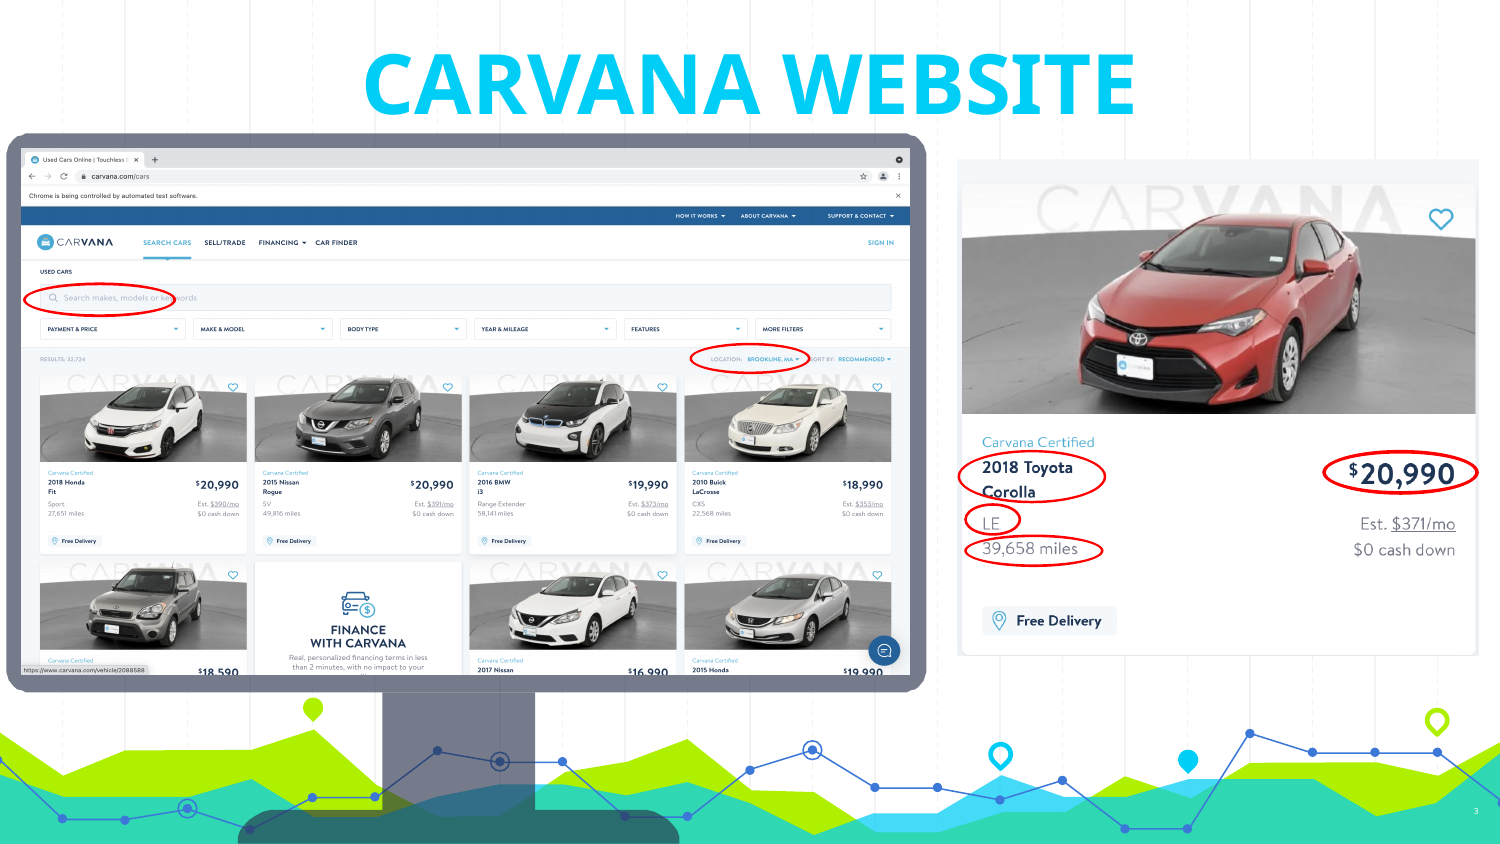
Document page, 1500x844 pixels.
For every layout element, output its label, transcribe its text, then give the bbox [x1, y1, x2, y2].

slide_number 3 [1403, 791, 1494, 844]
title CARVANA WEBSITE [176, 28, 1324, 146]
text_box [6, 133, 927, 844]
picture [20, 147, 910, 676]
picture [957, 159, 1479, 657]
